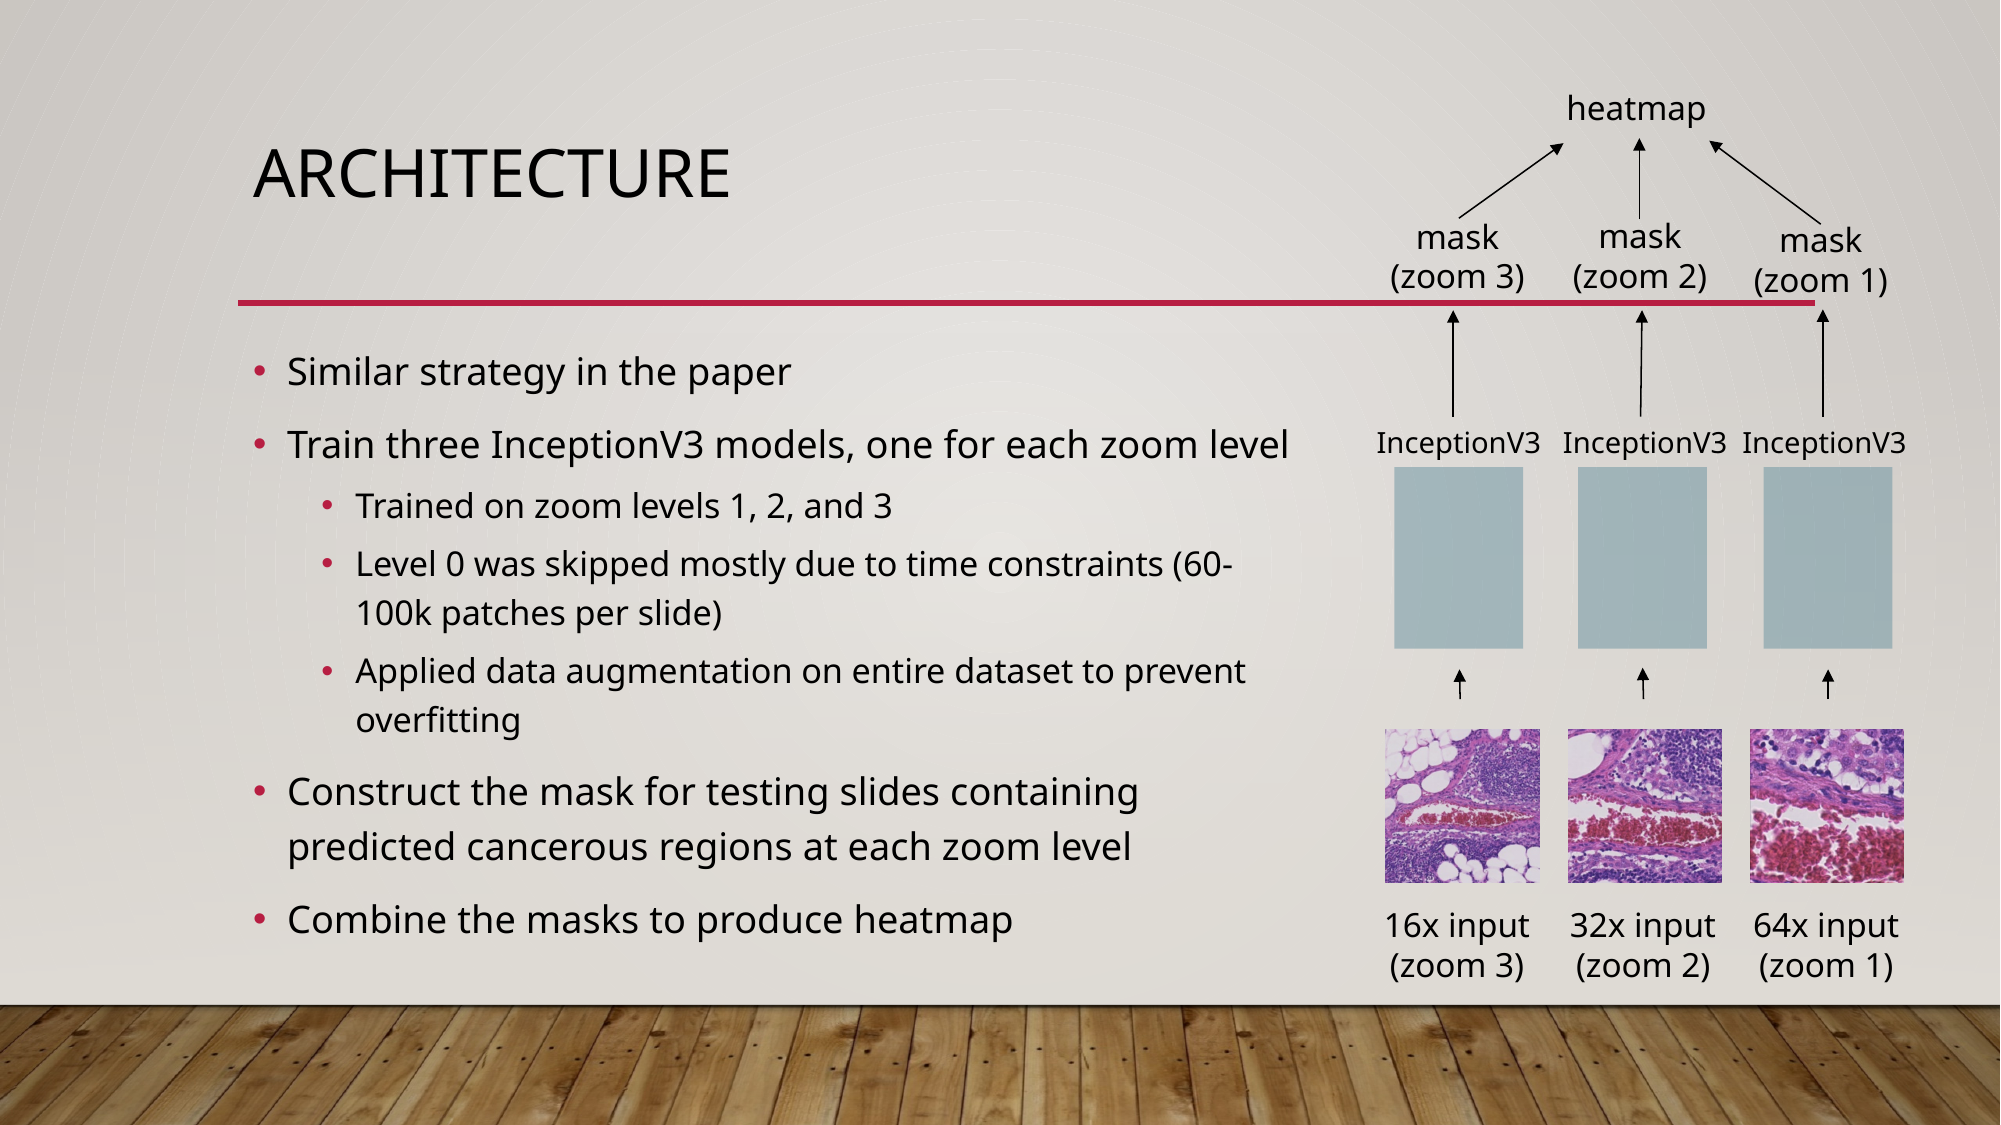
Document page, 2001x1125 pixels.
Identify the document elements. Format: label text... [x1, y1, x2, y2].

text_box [1458, 142, 1564, 219]
text_box 16x input (zoom 3) [1369, 896, 1545, 992]
text_box InceptionV3 [1361, 416, 1548, 467]
picture [1750, 728, 1905, 884]
text_box mask (zoom 3) [1375, 208, 1540, 303]
text_box [1763, 467, 1893, 649]
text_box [1708, 140, 1821, 225]
text_box [1578, 467, 1707, 649]
text_box mask (zoom 2) [1558, 208, 1723, 303]
text_box mask (zoom 1) [1738, 212, 1903, 307]
text_box [1394, 467, 1524, 649]
text_box 64x input (zoom 1) [1738, 896, 1915, 992]
list Similar strategy in the paper Train three InceptionV3 models, one for each zoom level Trained on zoom levels 1, 2, and 3 Level 0 was skipped mostly due to time constraints (60-100k patches per slide) Applied data augmentation on entire dataset to prevent overfitting Construct the mask for testing slides containing predicted cancerous regions at each zoom level Combine the masks to produce heatmap [238, 330, 1316, 993]
picture [1384, 728, 1540, 884]
text_box InceptionV3 [1548, 416, 1727, 467]
text_box 32x input (zoom 2) [1555, 896, 1732, 992]
text_box InceptionV3 [1727, 416, 1922, 467]
picture [1567, 728, 1723, 884]
text_box heatmap [1551, 79, 1722, 135]
picture [0, 1005, 2000, 1125]
title Architecture [238, 131, 1814, 305]
